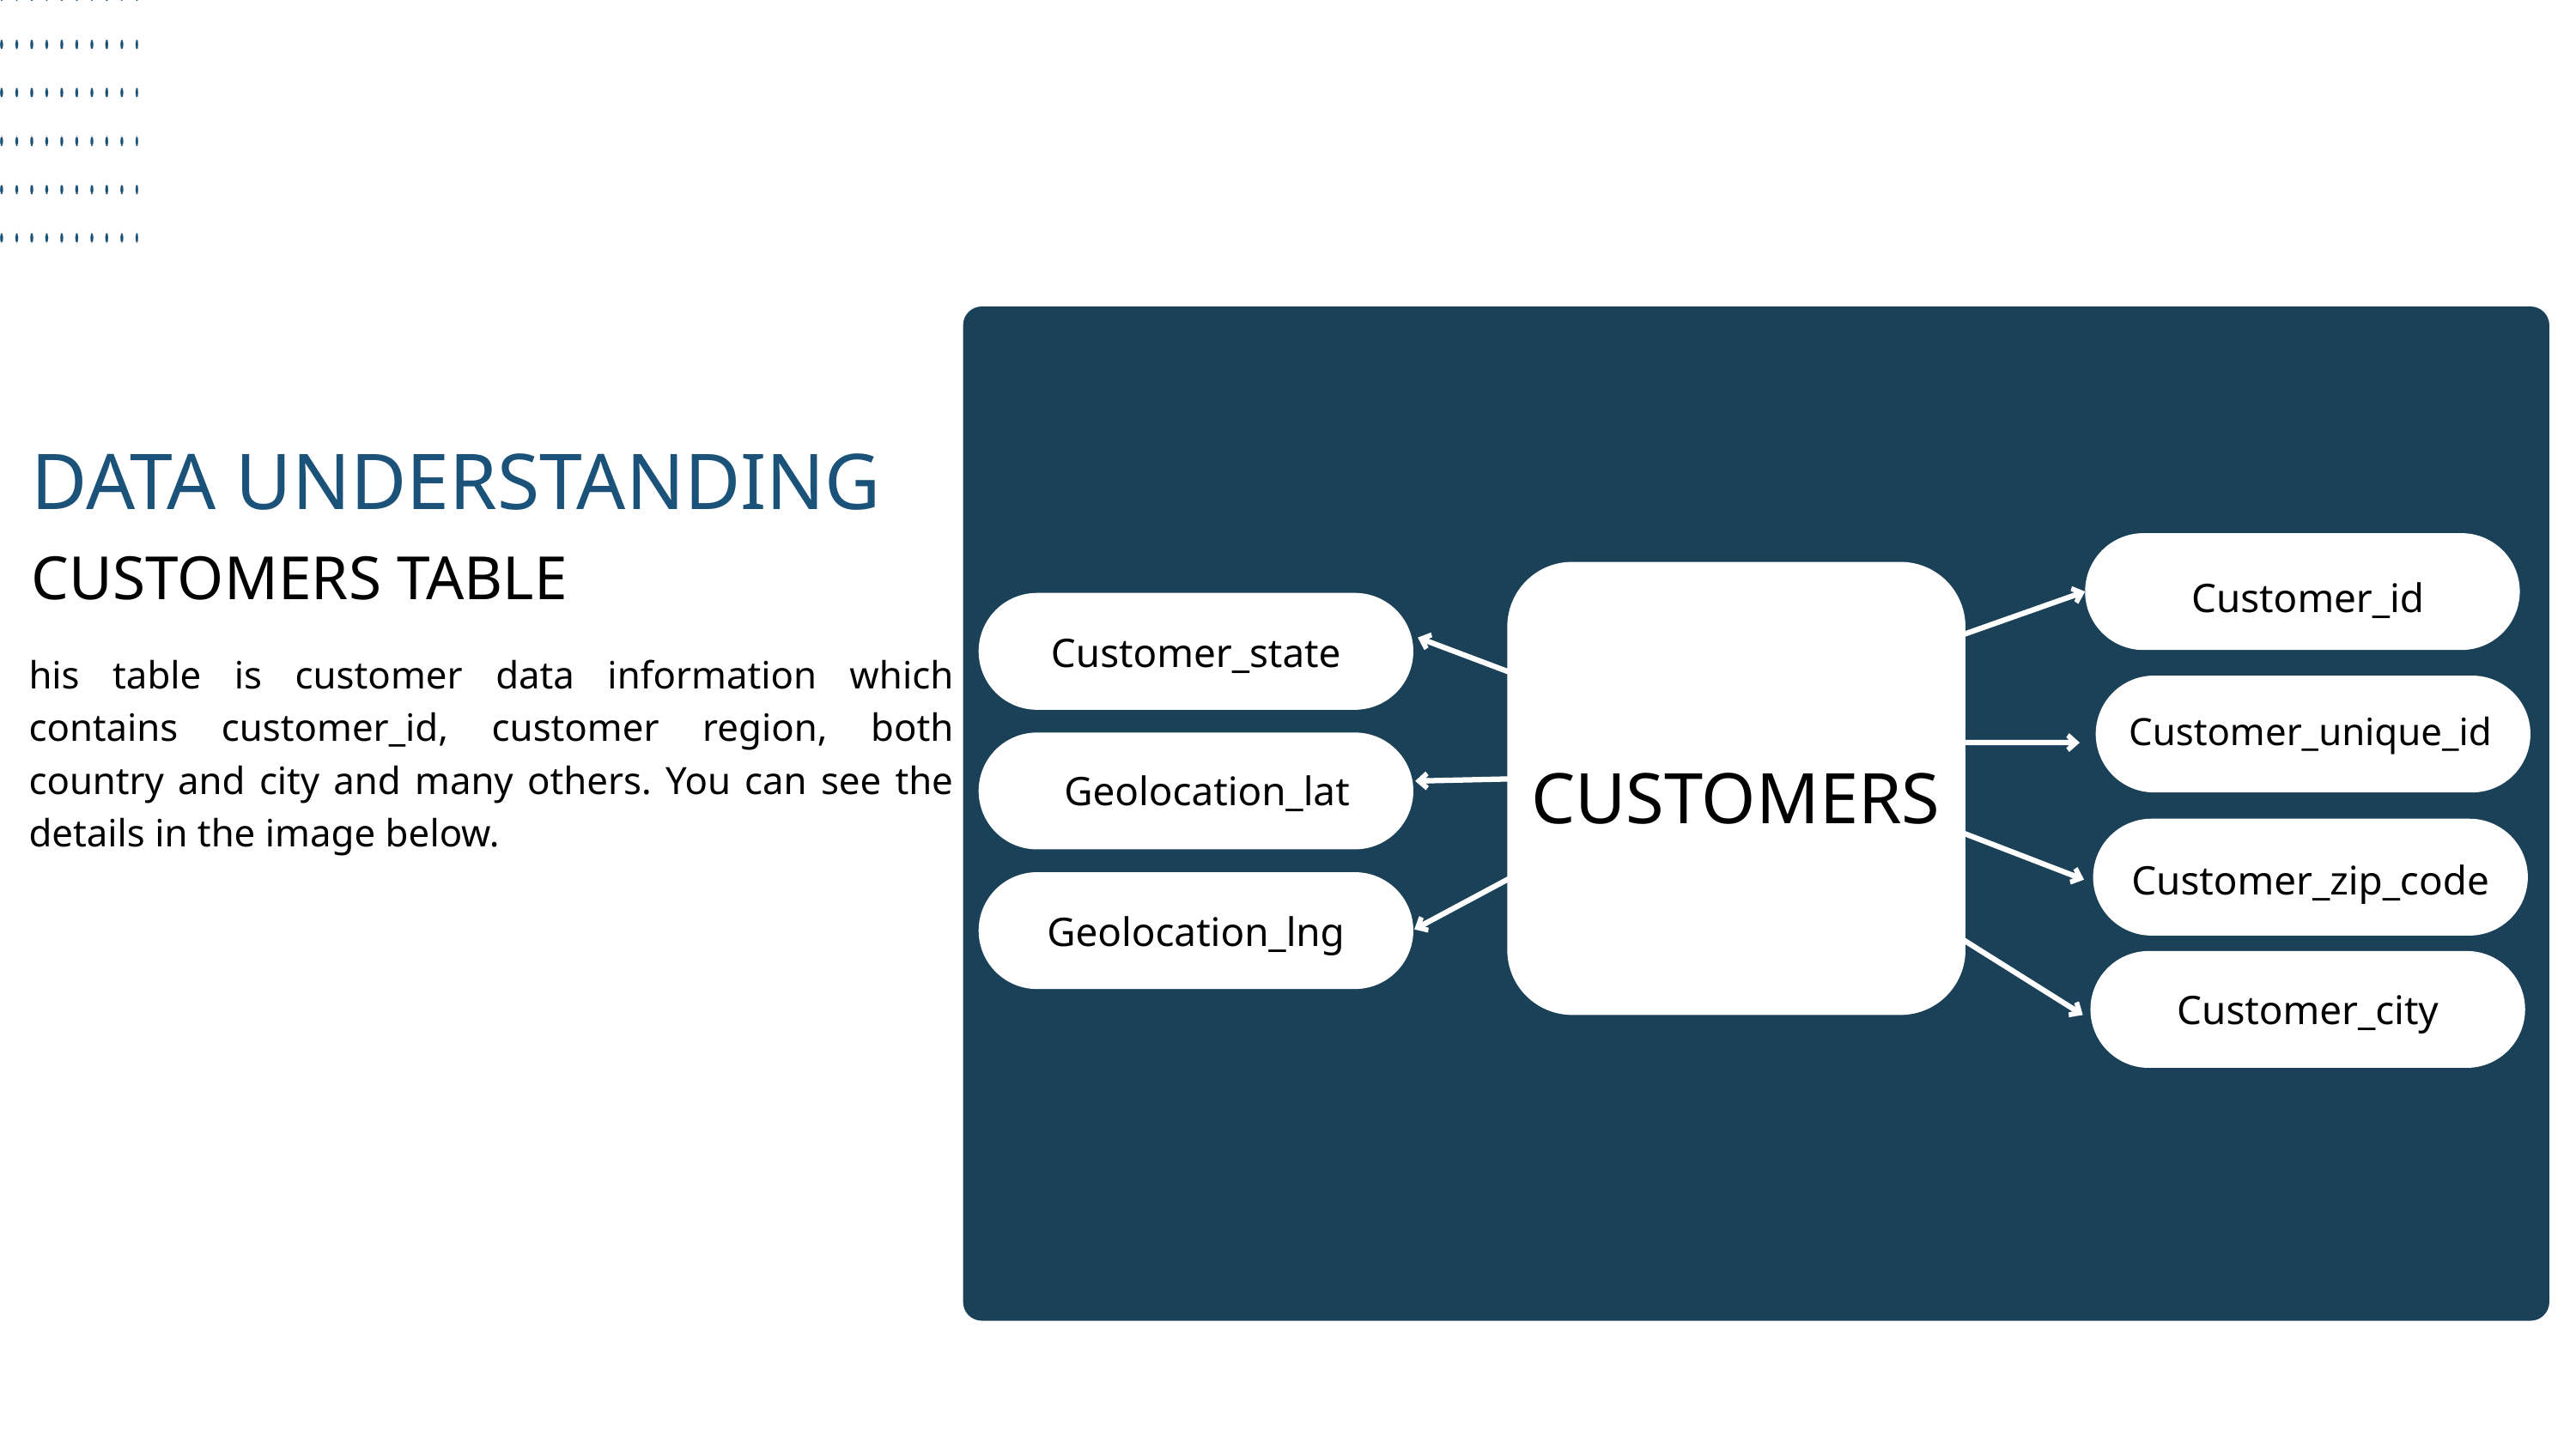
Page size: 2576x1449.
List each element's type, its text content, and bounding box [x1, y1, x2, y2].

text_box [963, 306, 2550, 1321]
text_box his table is customer data information which contains customer_id, customer region, both country and city and many others. You can see the details in the image below. [28, 644, 955, 907]
text_box DATA UNDERSTANDING [31, 431, 957, 525]
text_box CUSTOMERS TABLE [31, 528, 827, 612]
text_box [978, 732, 1414, 850]
text_box [0, 0, 139, 244]
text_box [2085, 532, 2520, 651]
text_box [2093, 818, 2529, 937]
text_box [2095, 675, 2531, 793]
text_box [978, 871, 1414, 990]
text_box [1507, 561, 1966, 1016]
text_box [978, 592, 1414, 711]
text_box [2090, 950, 2525, 1069]
